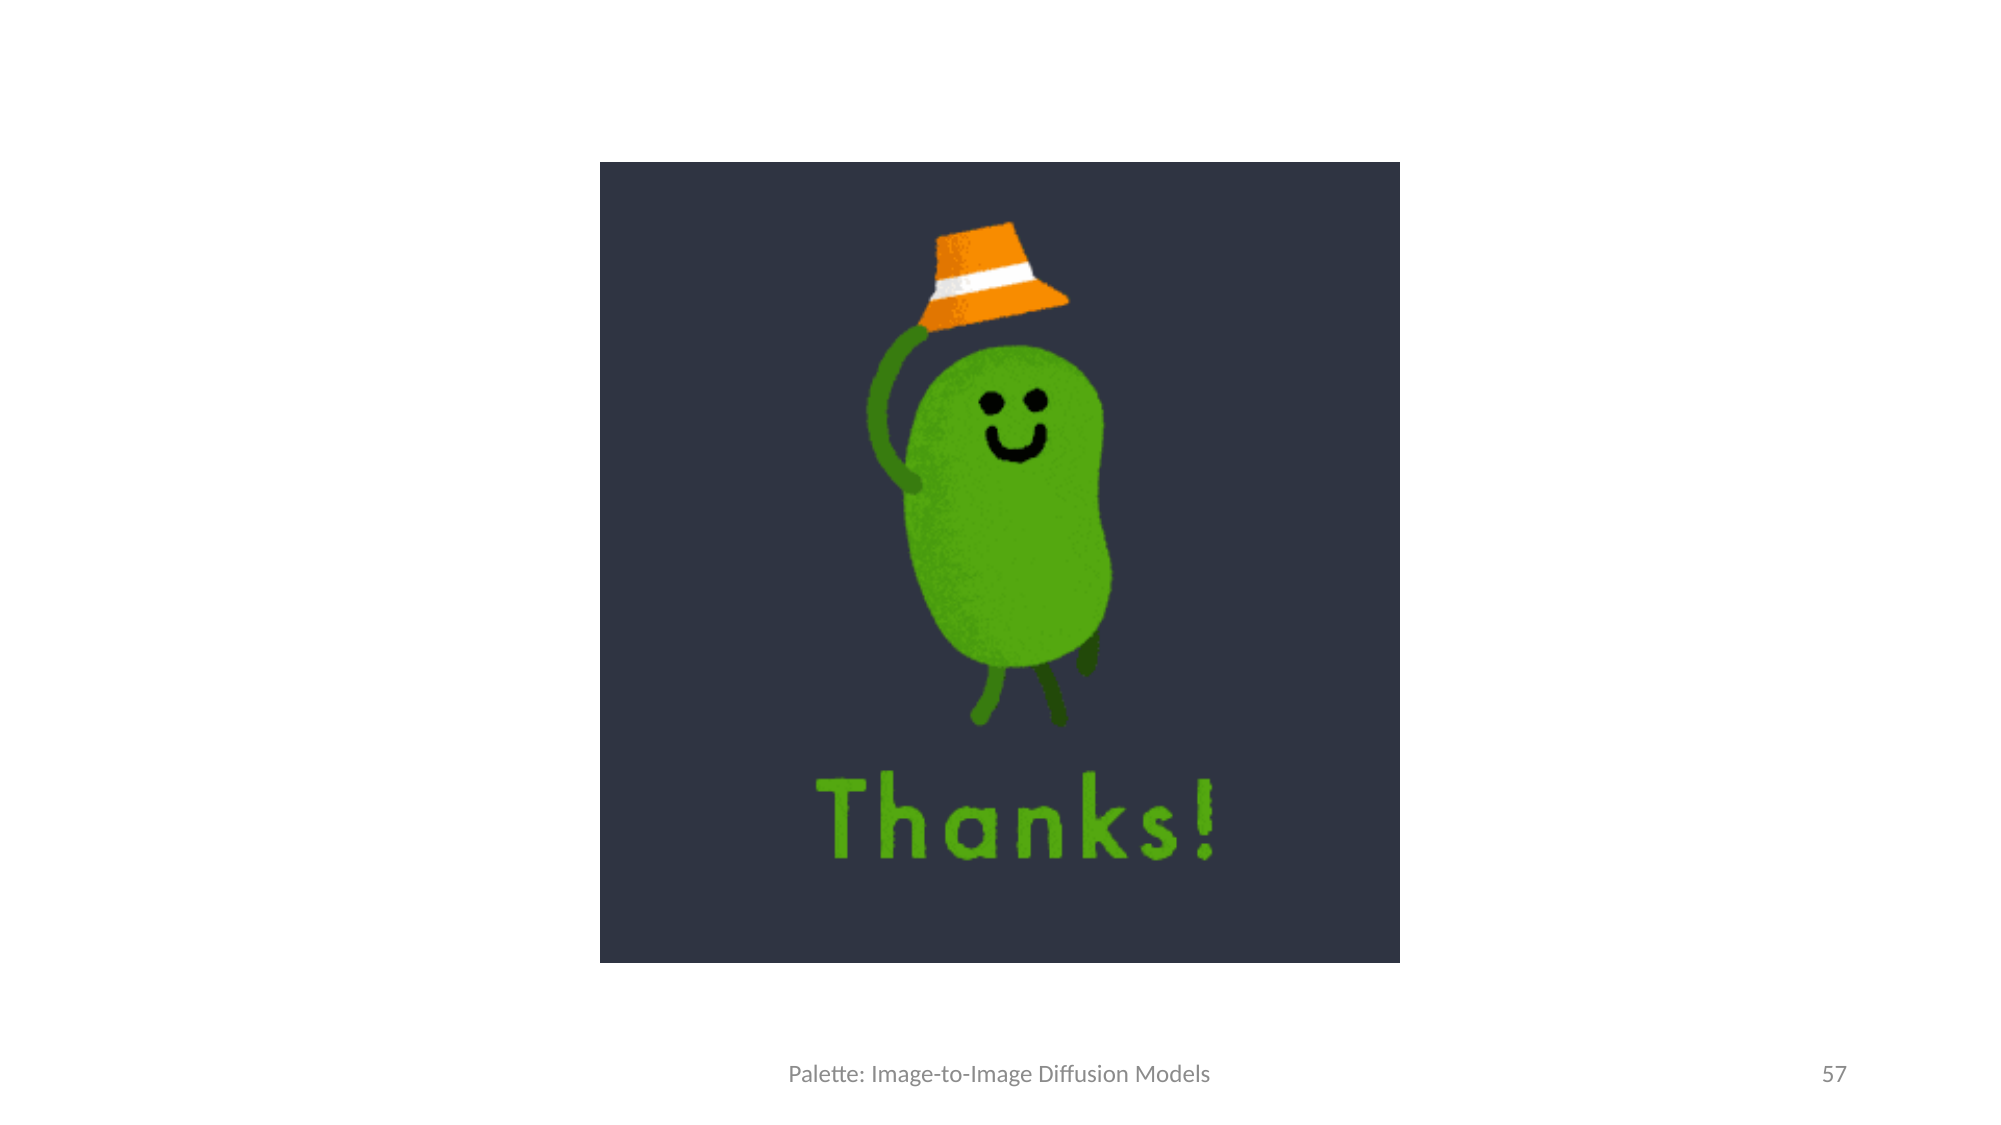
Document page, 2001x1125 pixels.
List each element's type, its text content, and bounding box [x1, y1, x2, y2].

picture [599, 162, 1400, 963]
slide_number 57 [1412, 1042, 1863, 1103]
footer Palette: Image-to-Image Diffusion Models [662, 1042, 1338, 1103]
